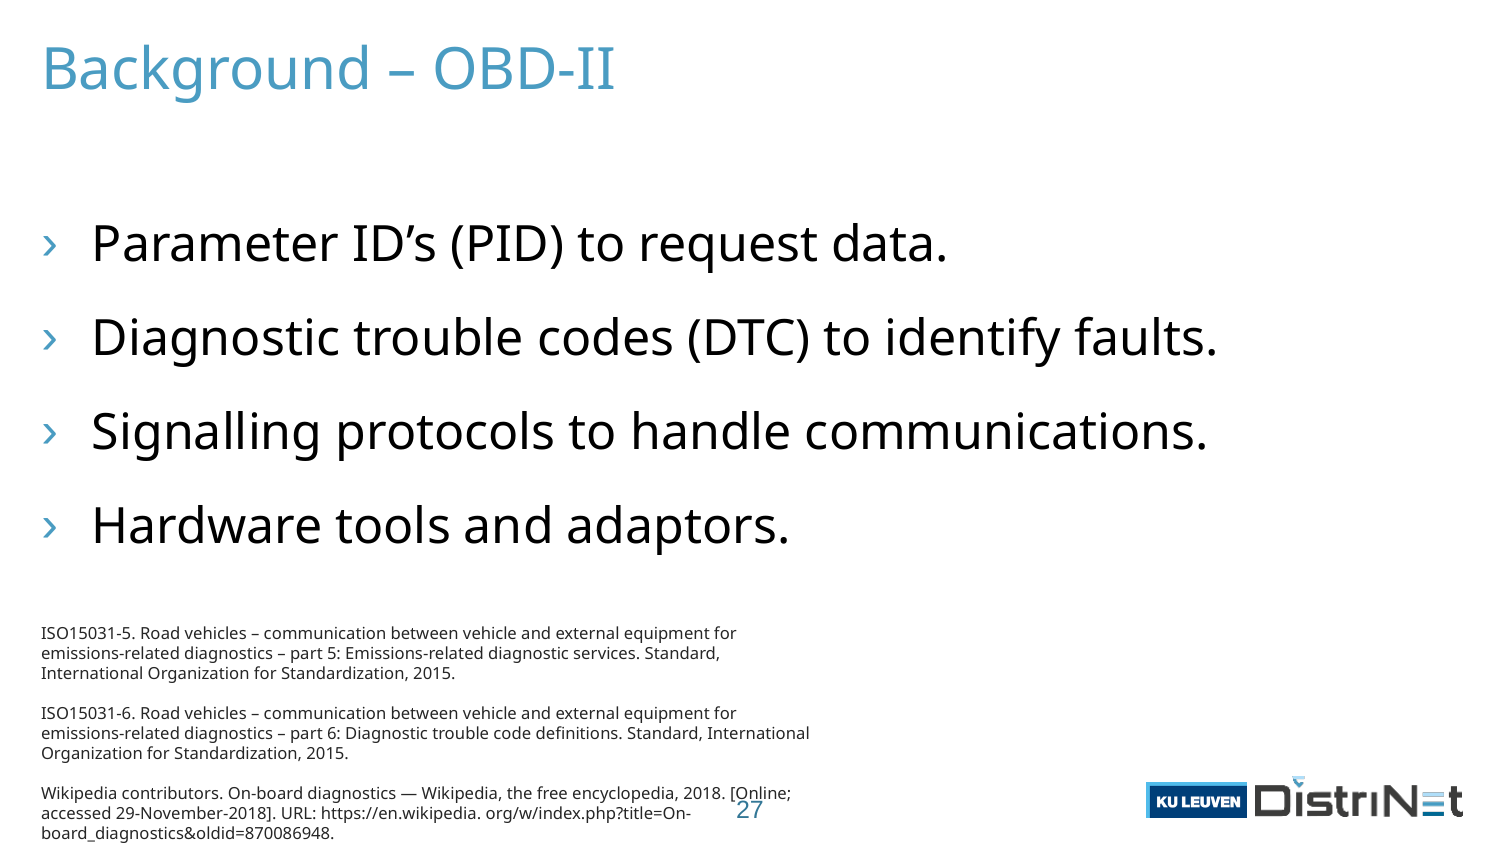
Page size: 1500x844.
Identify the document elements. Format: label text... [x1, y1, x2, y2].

picture [1146, 782, 1247, 818]
title Background – OBD-II [26, 23, 1463, 110]
text_box ISO15031-5. Road vehicles – communication between vehicle and external equipment for emissions-related diagnostics – part 5: Emissions-related diagnostic services. Standard, International Organization for Standardization, 2015. ISO15031-6. Road vehicles – communication between vehicle and external equipment for emissions-related diagnostics – part 6: Diagnostic trouble code definitions. Standard, International Organization for Standardization, 2015. Wikipedia contributors. On-board diagnostics — Wikipedia, the free encyclopedia, 2018. [Online; accessed 29-November-2018]. URL: https://en.wikipedia. org/w/index.php?title=On-board_diagnostics&oldid=870086948. [26, 615, 838, 844]
picture [1255, 776, 1463, 817]
list Parameter ID’s (PID) to request data. Diagnostic trouble codes (DTC) to identify faults. Signalling protocols to handle communications. Hardware tools and adaptors. [26, 180, 1463, 743]
